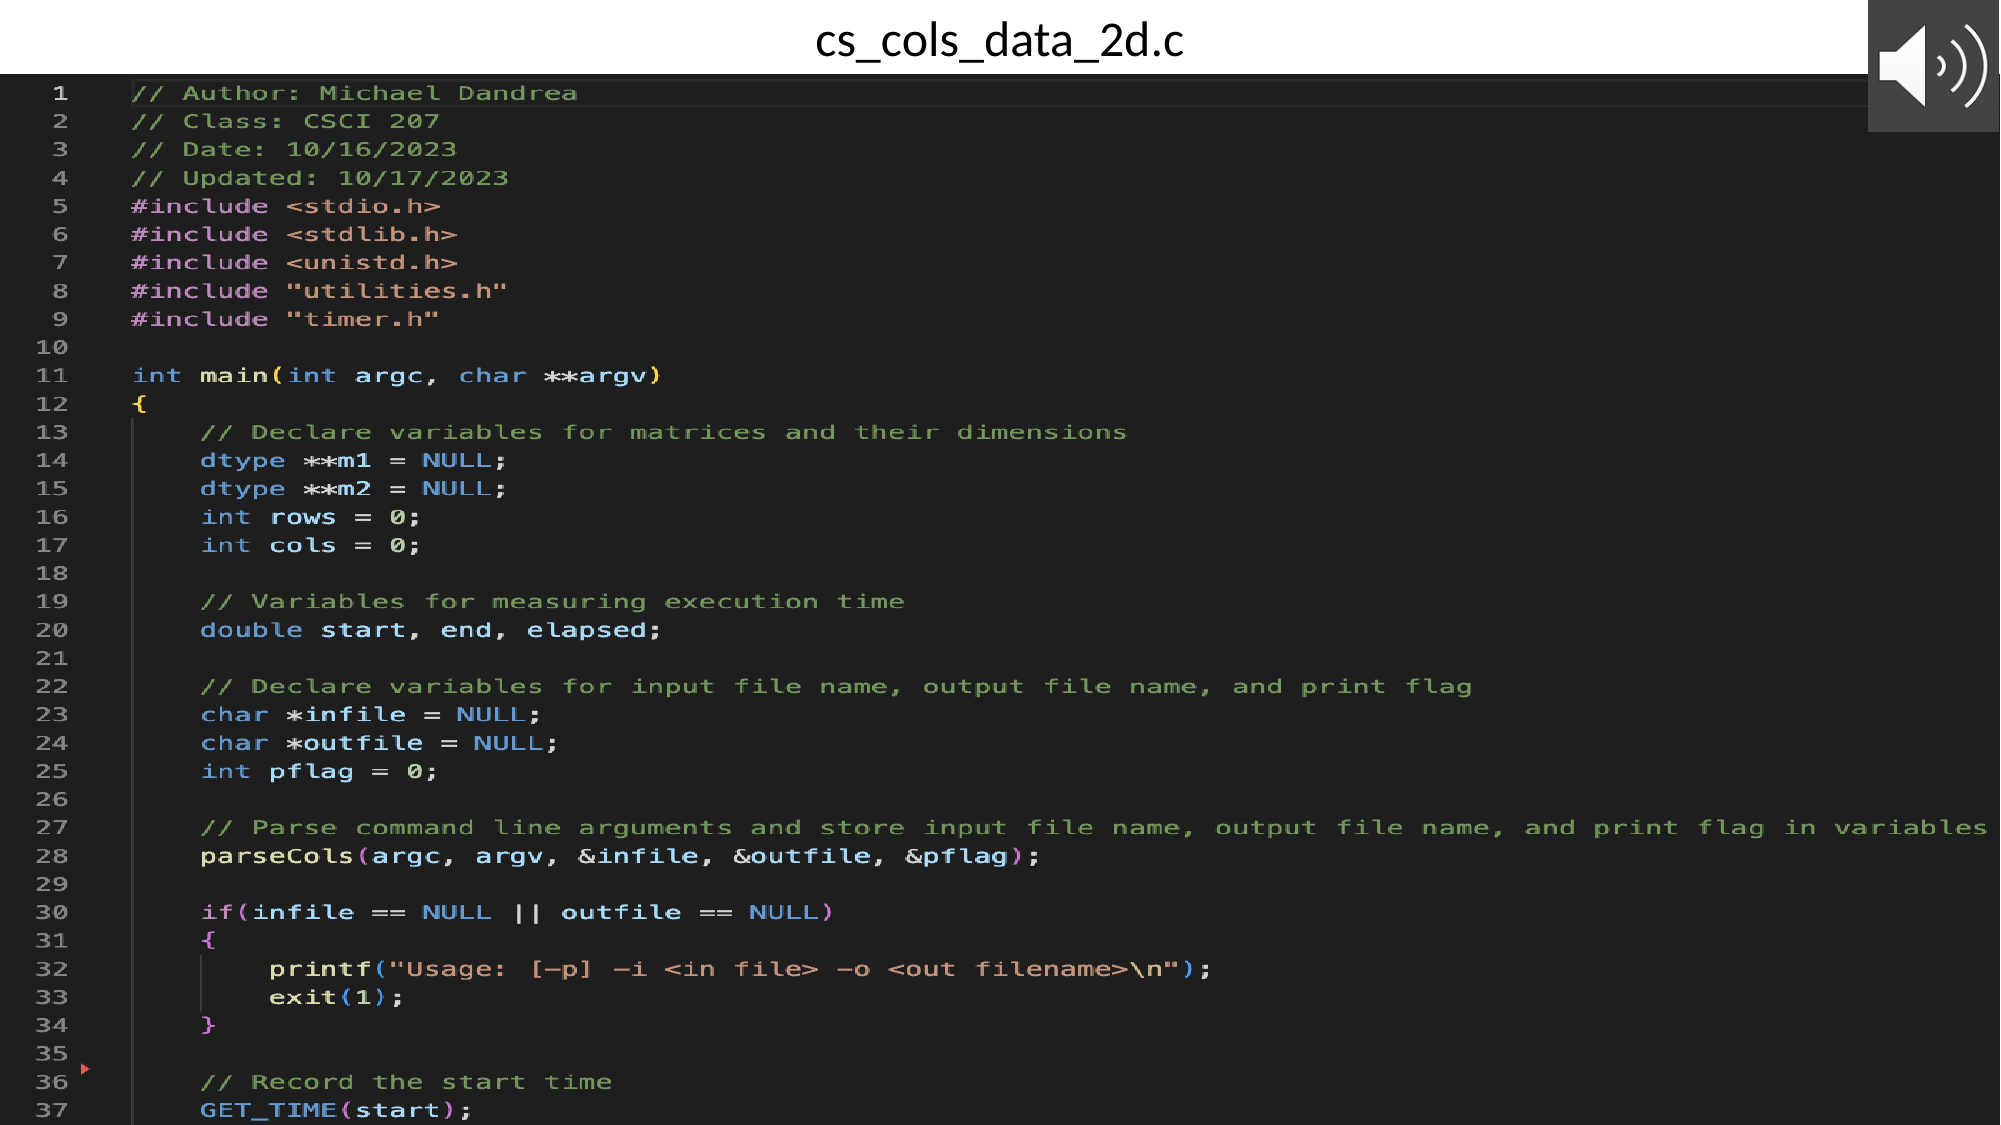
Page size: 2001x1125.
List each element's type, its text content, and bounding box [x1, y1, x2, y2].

picture [0, 0, 2000, 1125]
text_box cs_cols_data_2d.c [800, 0, 1200, 74]
